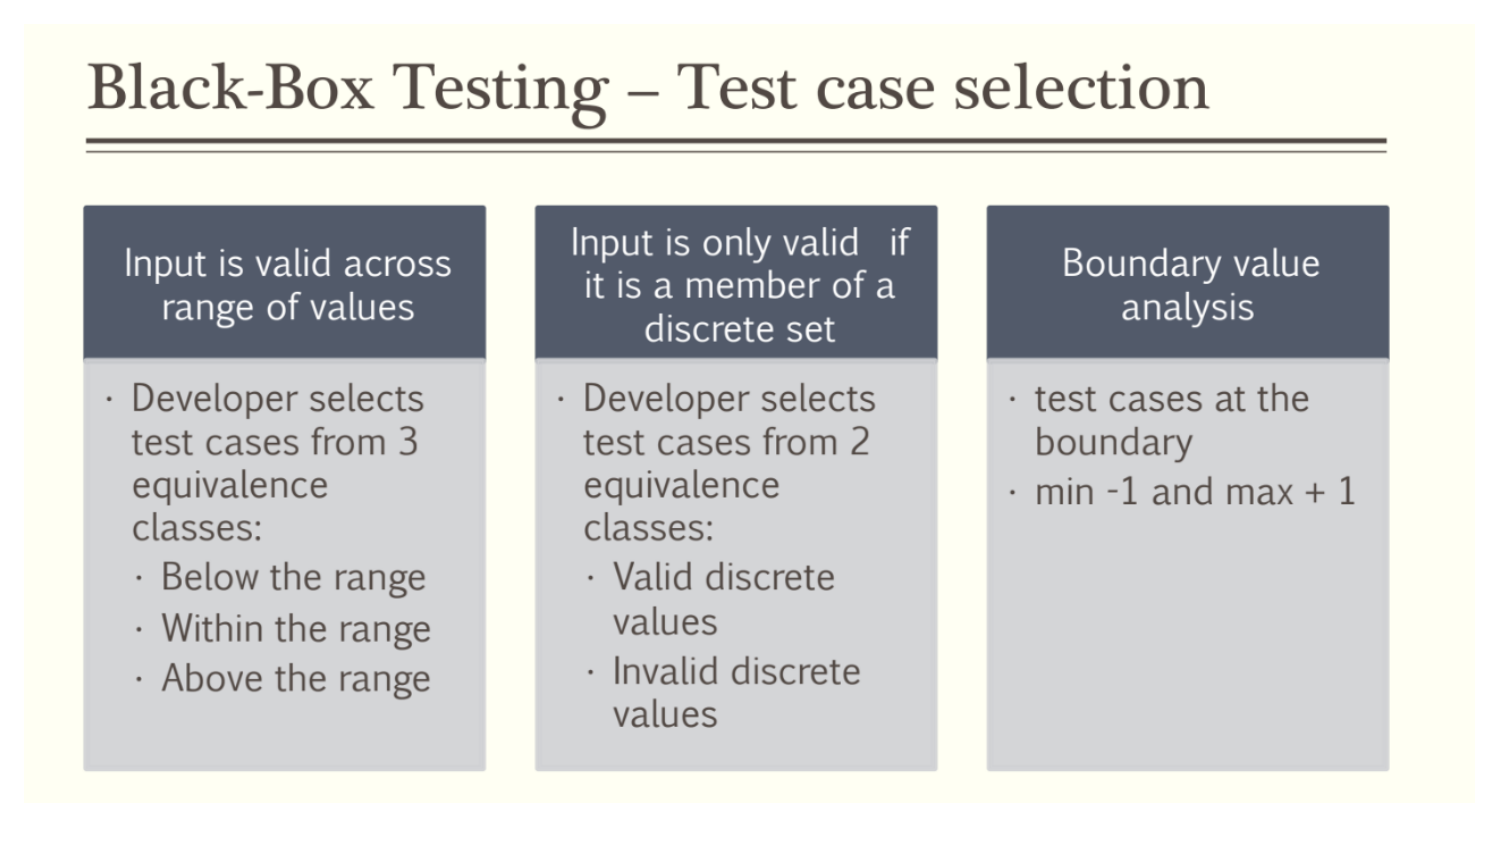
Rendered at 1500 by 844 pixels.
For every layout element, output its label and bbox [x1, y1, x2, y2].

picture [24, 24, 1476, 803]
